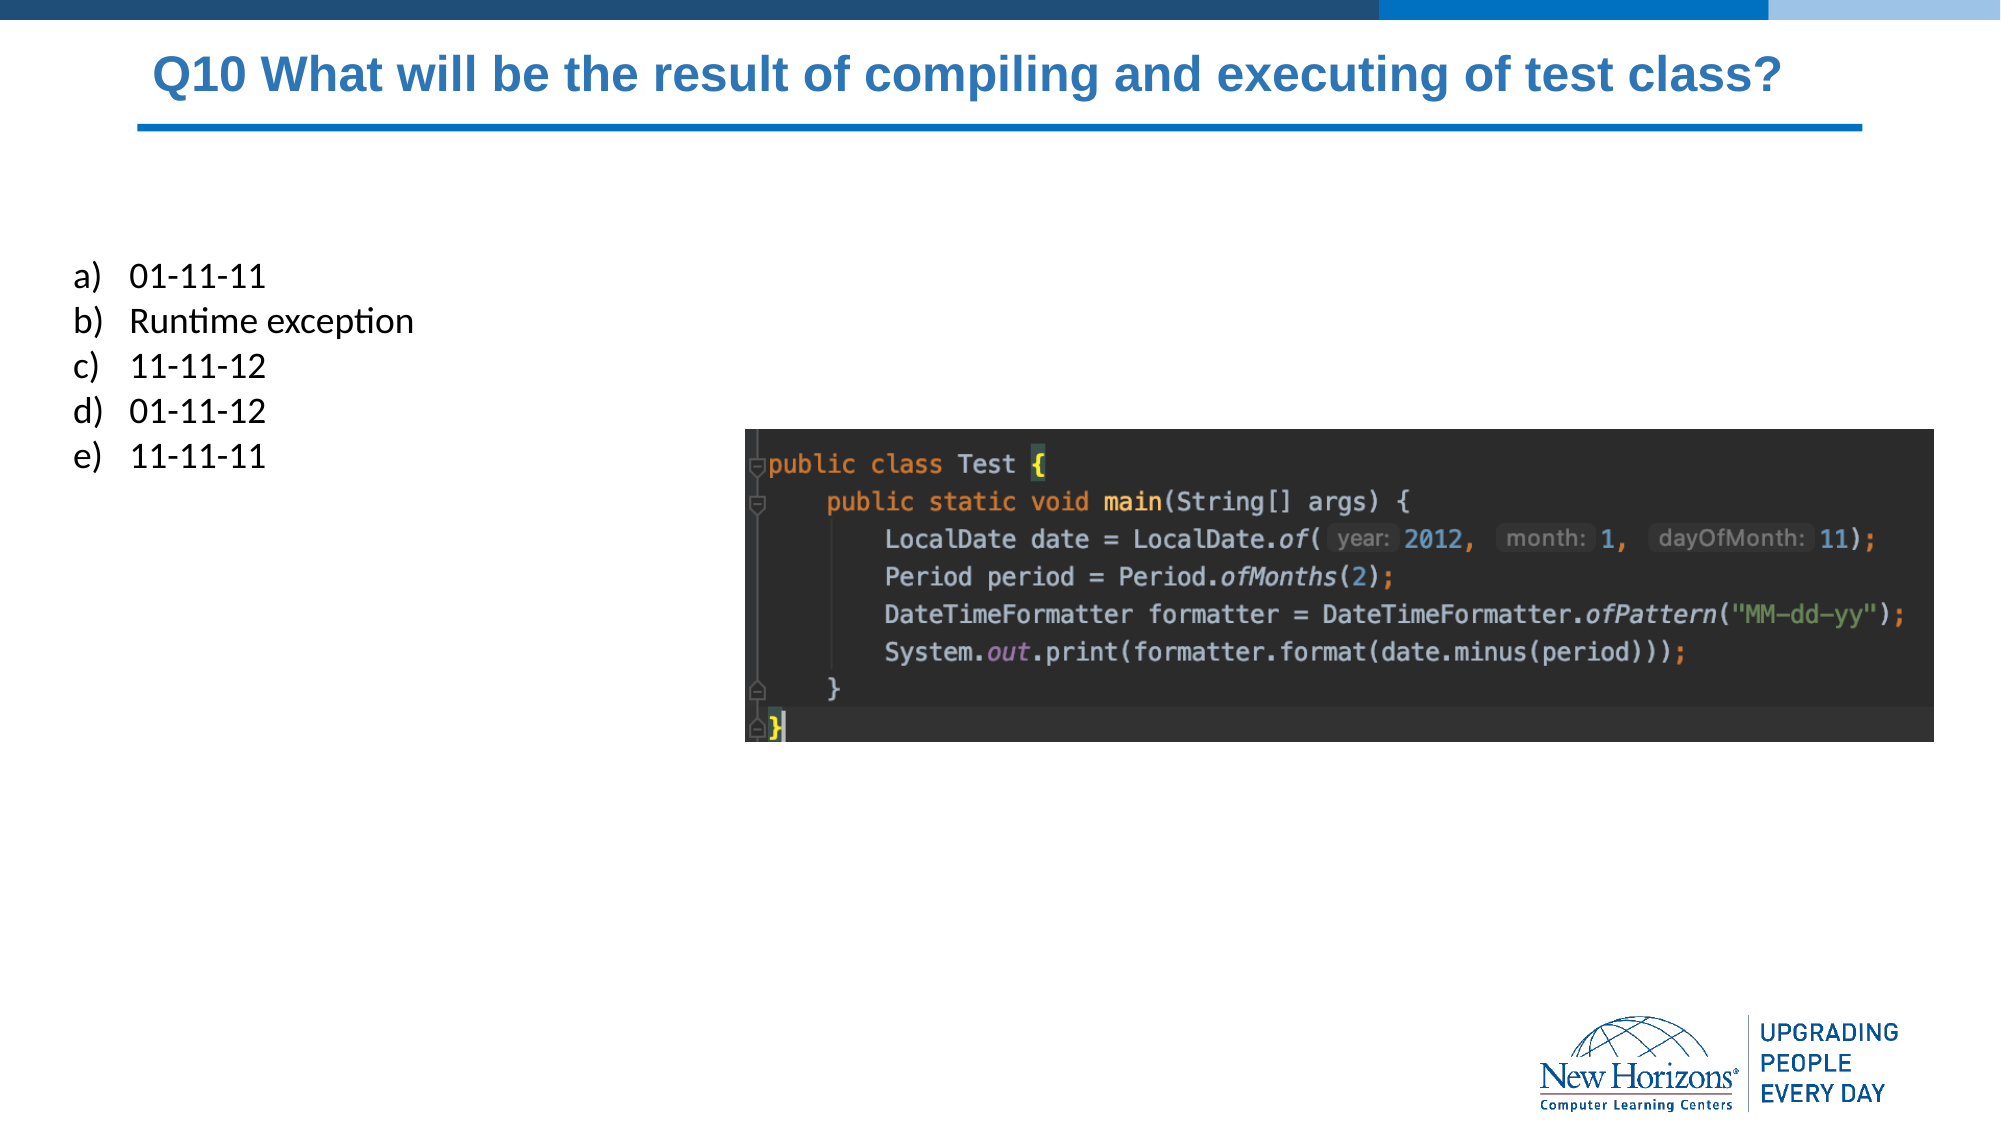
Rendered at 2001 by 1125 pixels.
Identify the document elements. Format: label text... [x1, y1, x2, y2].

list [745, 429, 1934, 742]
text_box 01-11-11 Runtime exception 11-11-12 01-11-12 11-11-11 [58, 243, 746, 484]
title Q10 What will be the result of compiling and executing of test class? [137, 36, 1863, 115]
picture [1537, 1010, 1904, 1114]
